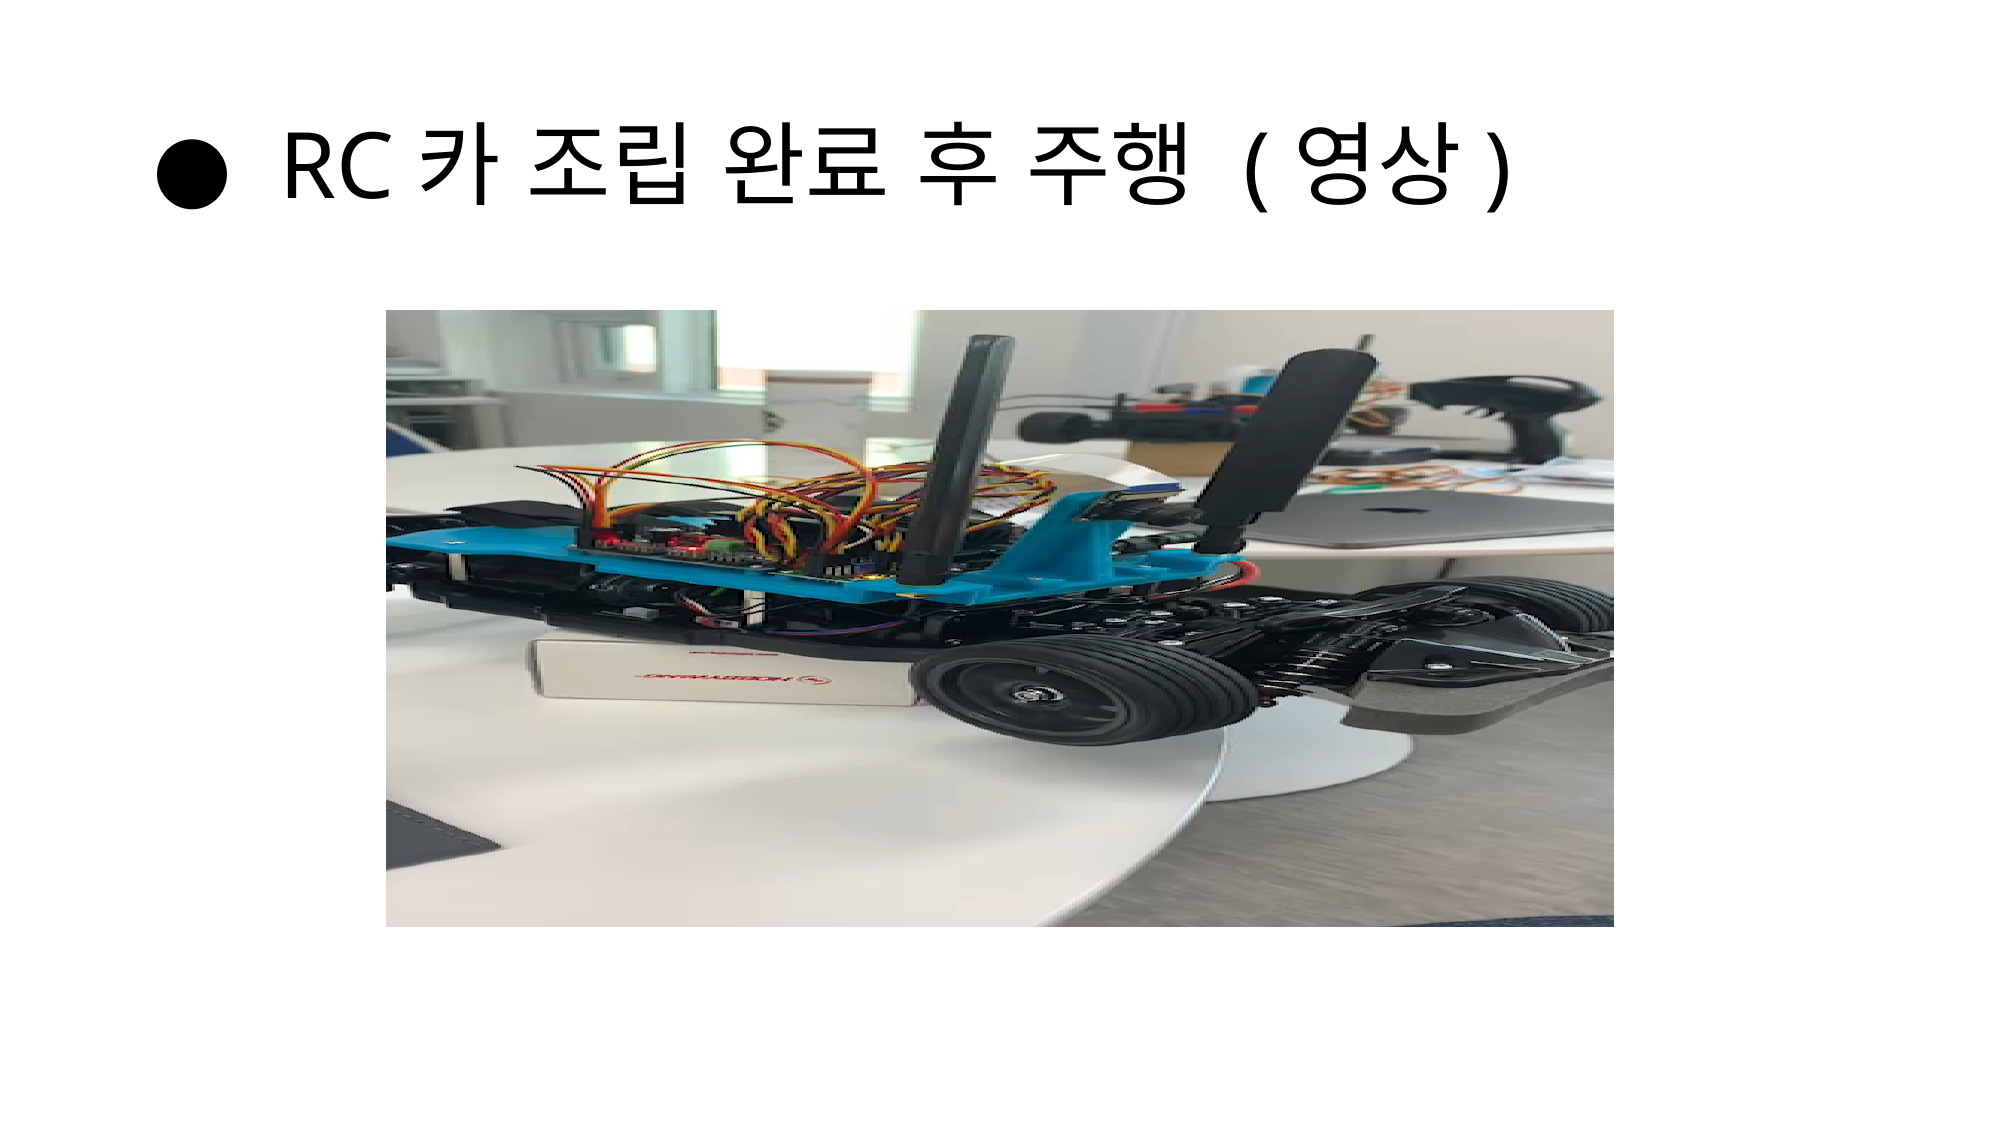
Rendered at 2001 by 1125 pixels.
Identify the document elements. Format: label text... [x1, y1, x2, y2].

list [385, 310, 1615, 928]
title ● RC카 조립 완료 후 주행 (영상) [137, 59, 1863, 278]
